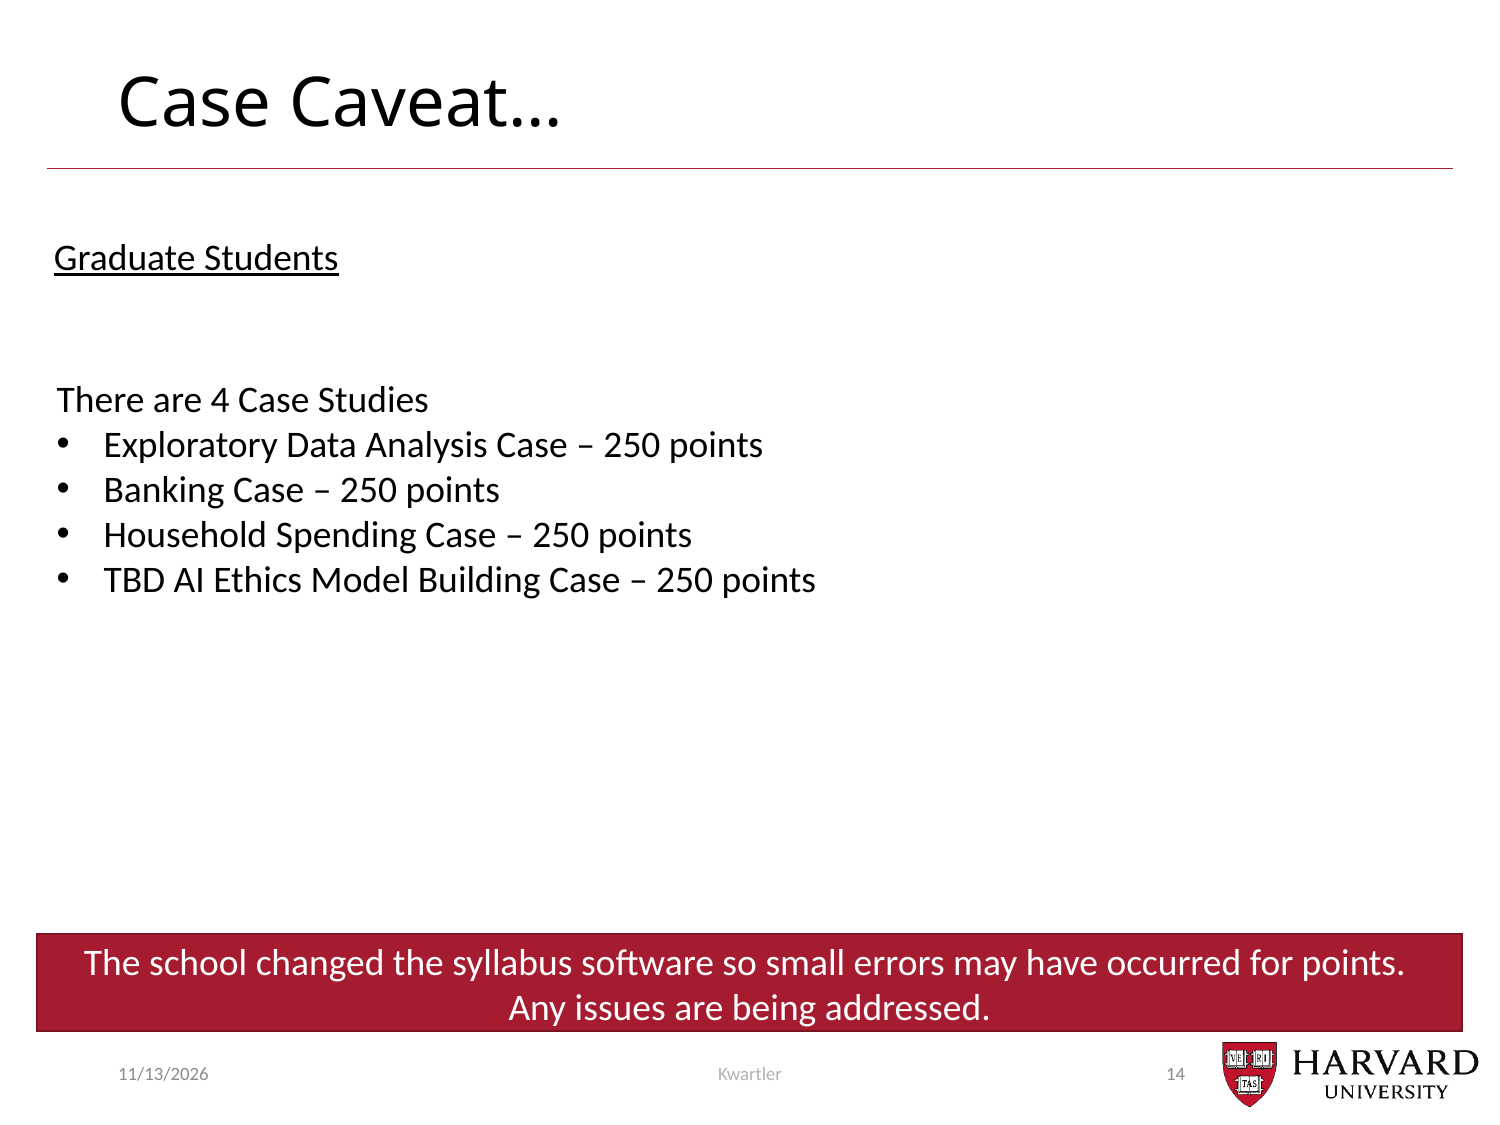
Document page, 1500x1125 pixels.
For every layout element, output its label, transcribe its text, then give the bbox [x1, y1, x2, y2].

footer Kwartler [496, 1042, 1004, 1103]
title Case Caveat… [103, 59, 1397, 157]
slide_number 14 [1059, 1042, 1200, 1103]
picture [1200, 1024, 1500, 1125]
text_box There are 4 Case Studies Exploratory Data Analysis Case – 250 points Banking Case – 250 points Household Spending Case – 250 points TBD AI Ethics Model Building Case – 250 points [41, 367, 833, 608]
text_box The school changed the syllabus software so small errors may have occurred for points. Any issues are being addressed. [36, 933, 1463, 1032]
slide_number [103, 1042, 441, 1103]
text_box Graduate Students [39, 225, 354, 286]
